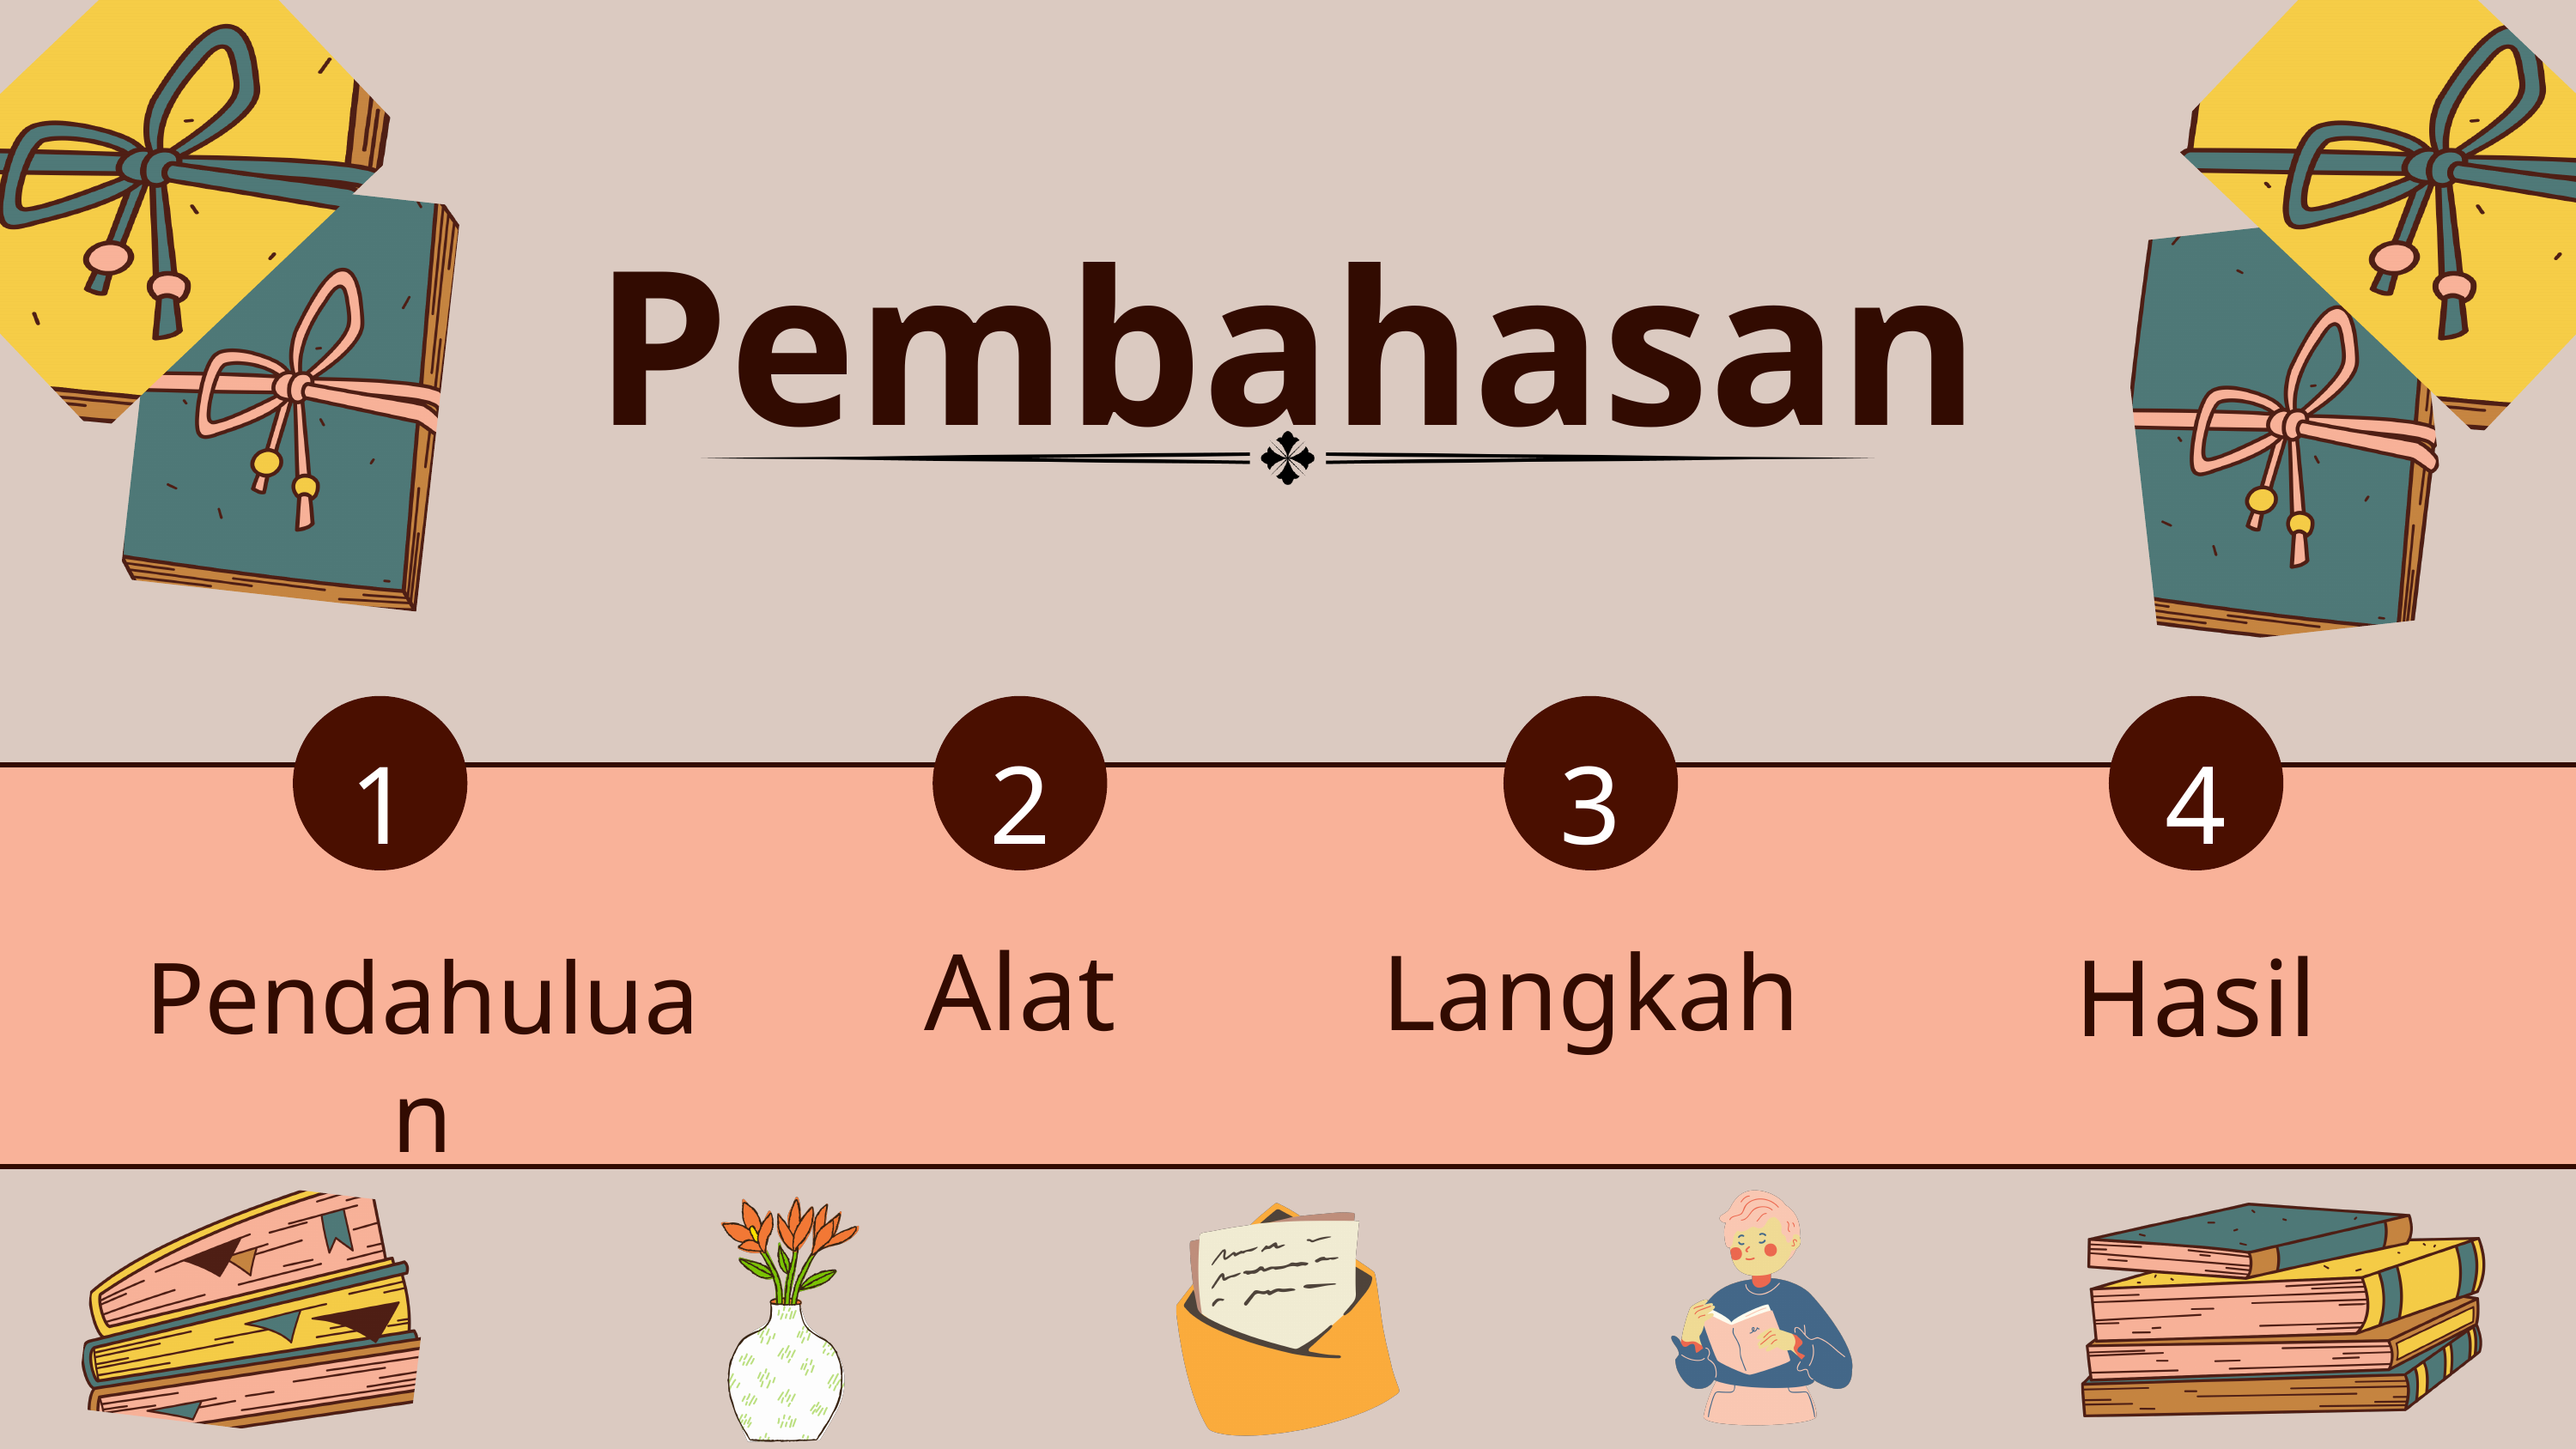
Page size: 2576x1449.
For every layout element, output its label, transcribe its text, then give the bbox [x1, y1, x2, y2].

text_box [1668, 1190, 1855, 1429]
text_box [2081, 1203, 2486, 1418]
text_box [2166, 0, 2576, 437]
text_box [76, 1177, 437, 1449]
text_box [932, 695, 1108, 871]
text_box [2114, 227, 2457, 649]
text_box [292, 695, 468, 871]
text_box [720, 1197, 860, 1443]
text_box Pembahasan [547, 210, 2028, 469]
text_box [2108, 695, 2284, 871]
text_box [1176, 1203, 1400, 1436]
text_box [1503, 695, 1679, 871]
text_box [119, 194, 462, 612]
text_box [695, 469, 1880, 485]
text_box [0, 0, 411, 437]
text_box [0, 764, 2576, 1167]
